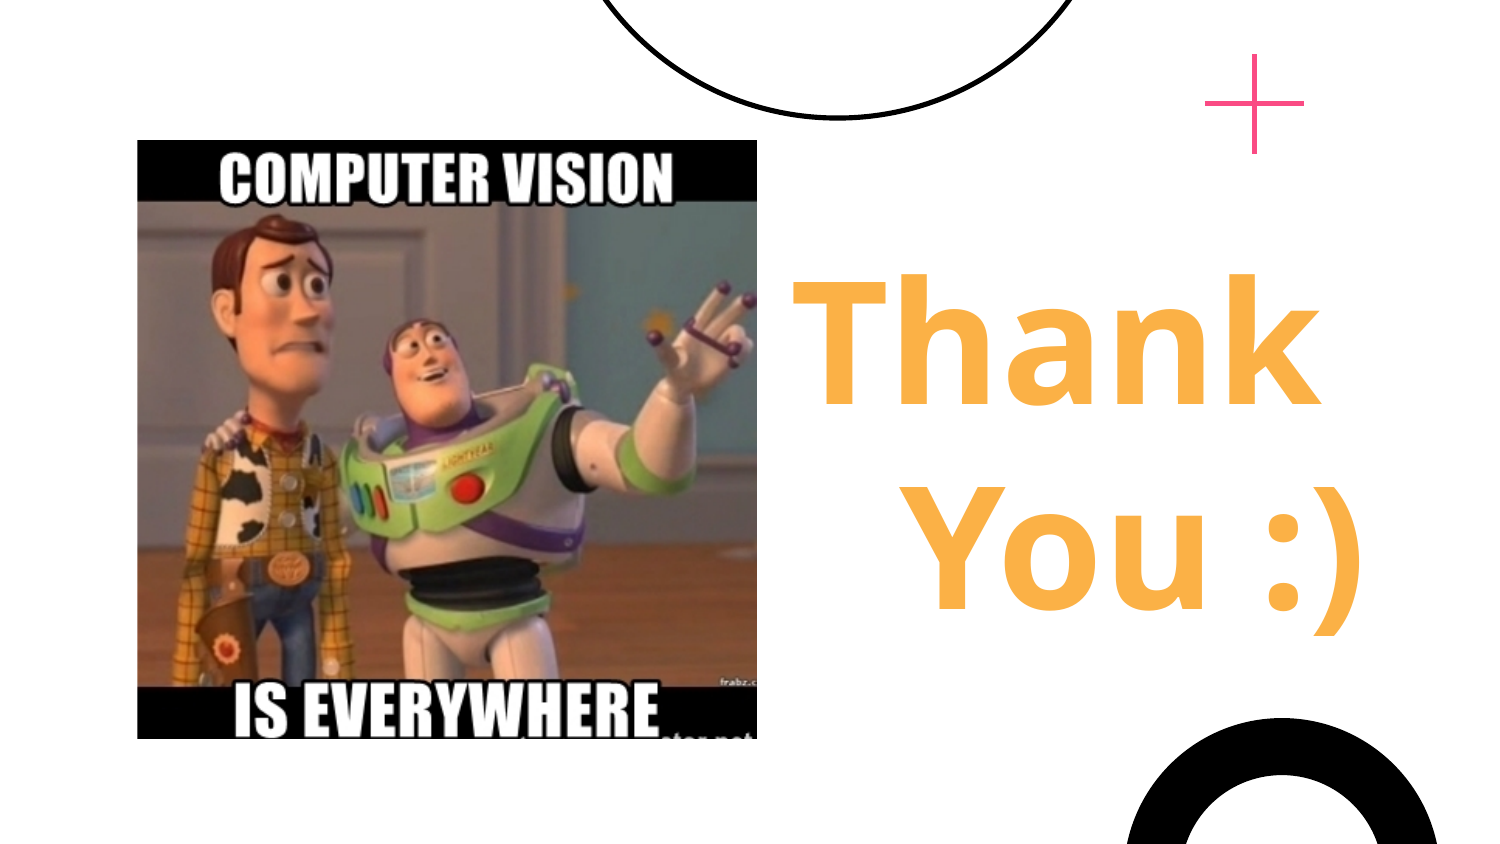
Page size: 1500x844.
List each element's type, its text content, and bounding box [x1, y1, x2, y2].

title Thank You :) [762, 218, 1382, 625]
picture [137, 140, 758, 739]
